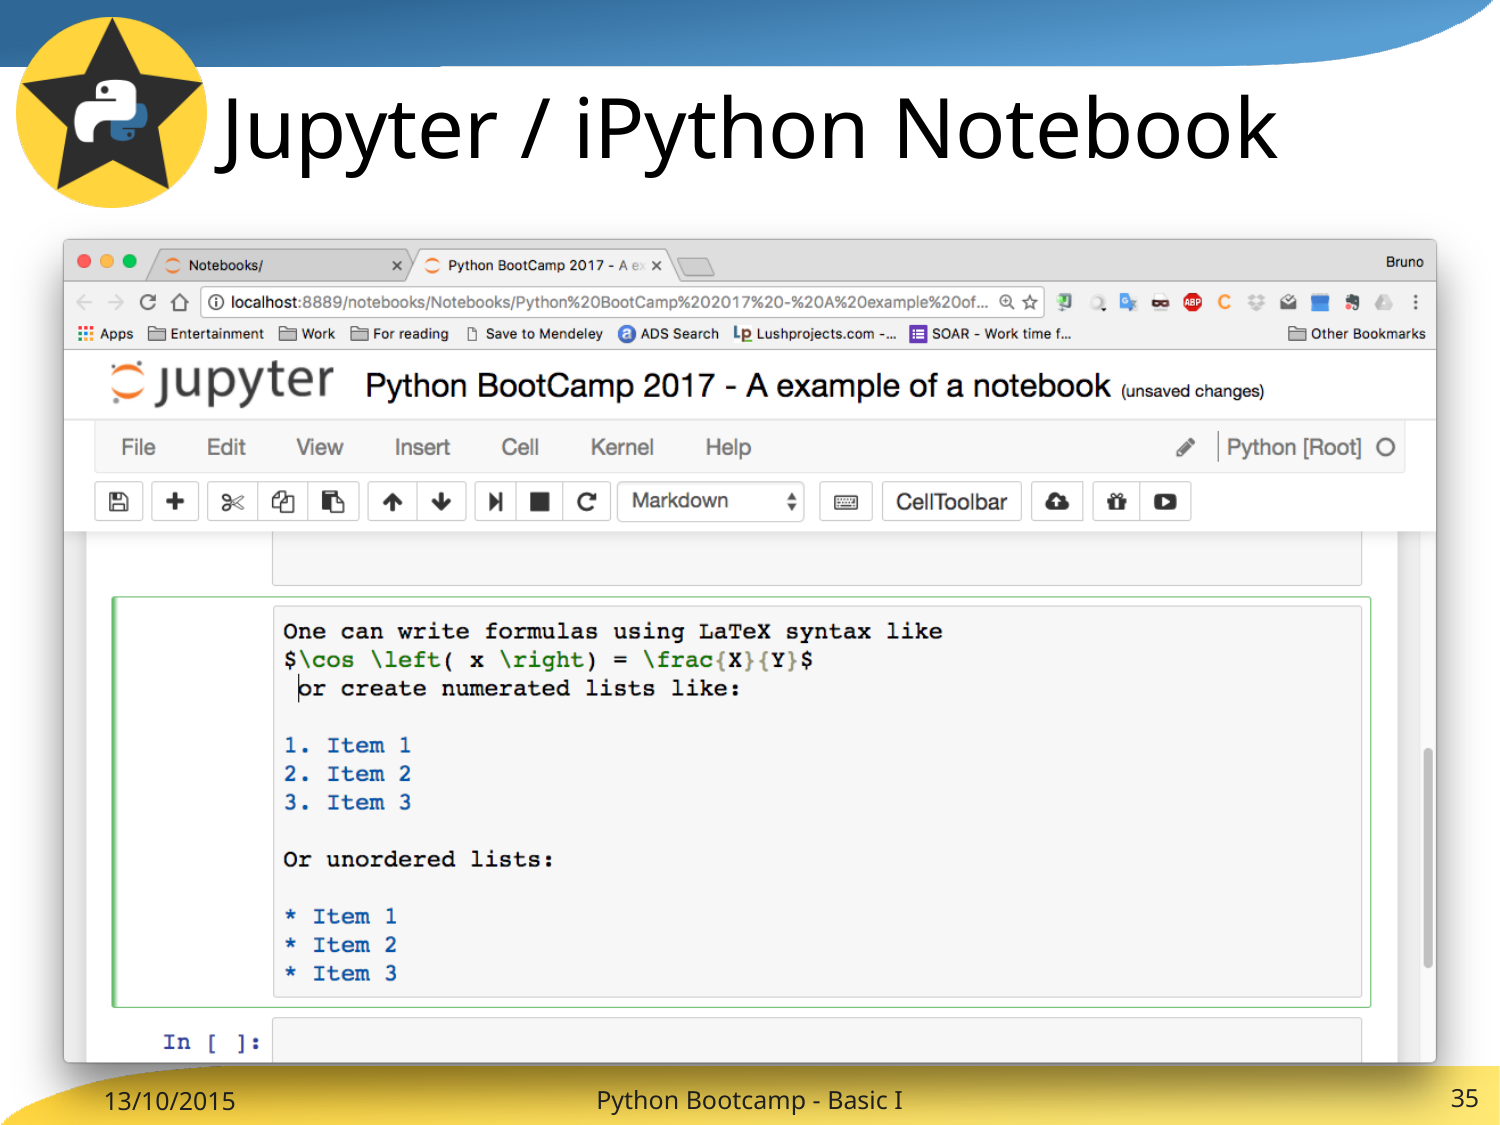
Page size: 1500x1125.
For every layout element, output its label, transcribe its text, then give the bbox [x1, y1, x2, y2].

title Jupyter / iPython Notebook [206, 66, 1425, 185]
picture [0, 0, 1500, 1125]
